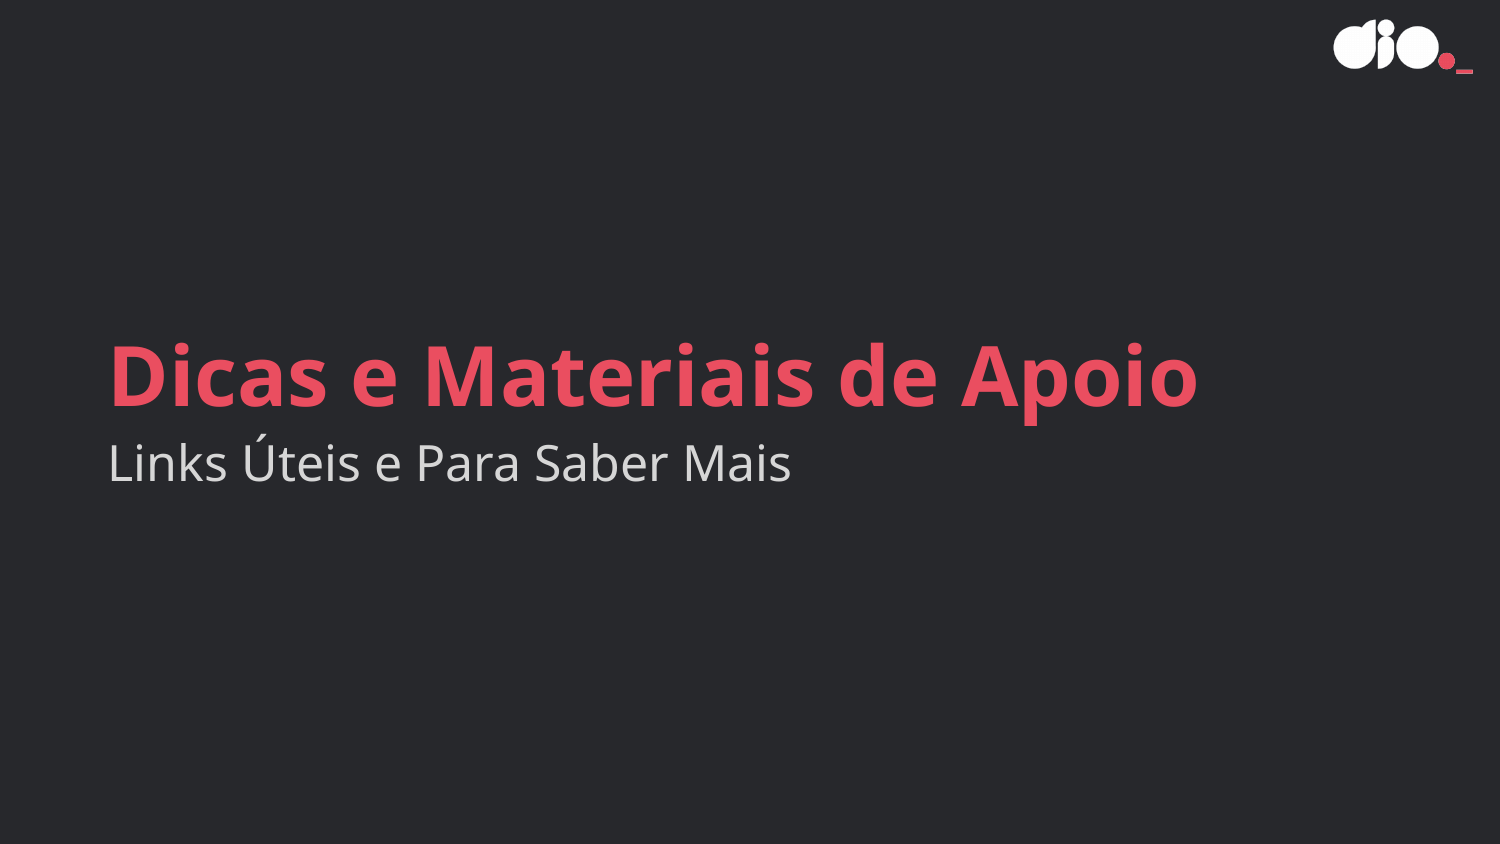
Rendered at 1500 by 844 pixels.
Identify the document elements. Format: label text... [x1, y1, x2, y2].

picture [1332, 19, 1474, 75]
text_box Dicas e Materiais de Apoio Links Úteis e Para Saber Mais [92, 292, 1309, 558]
